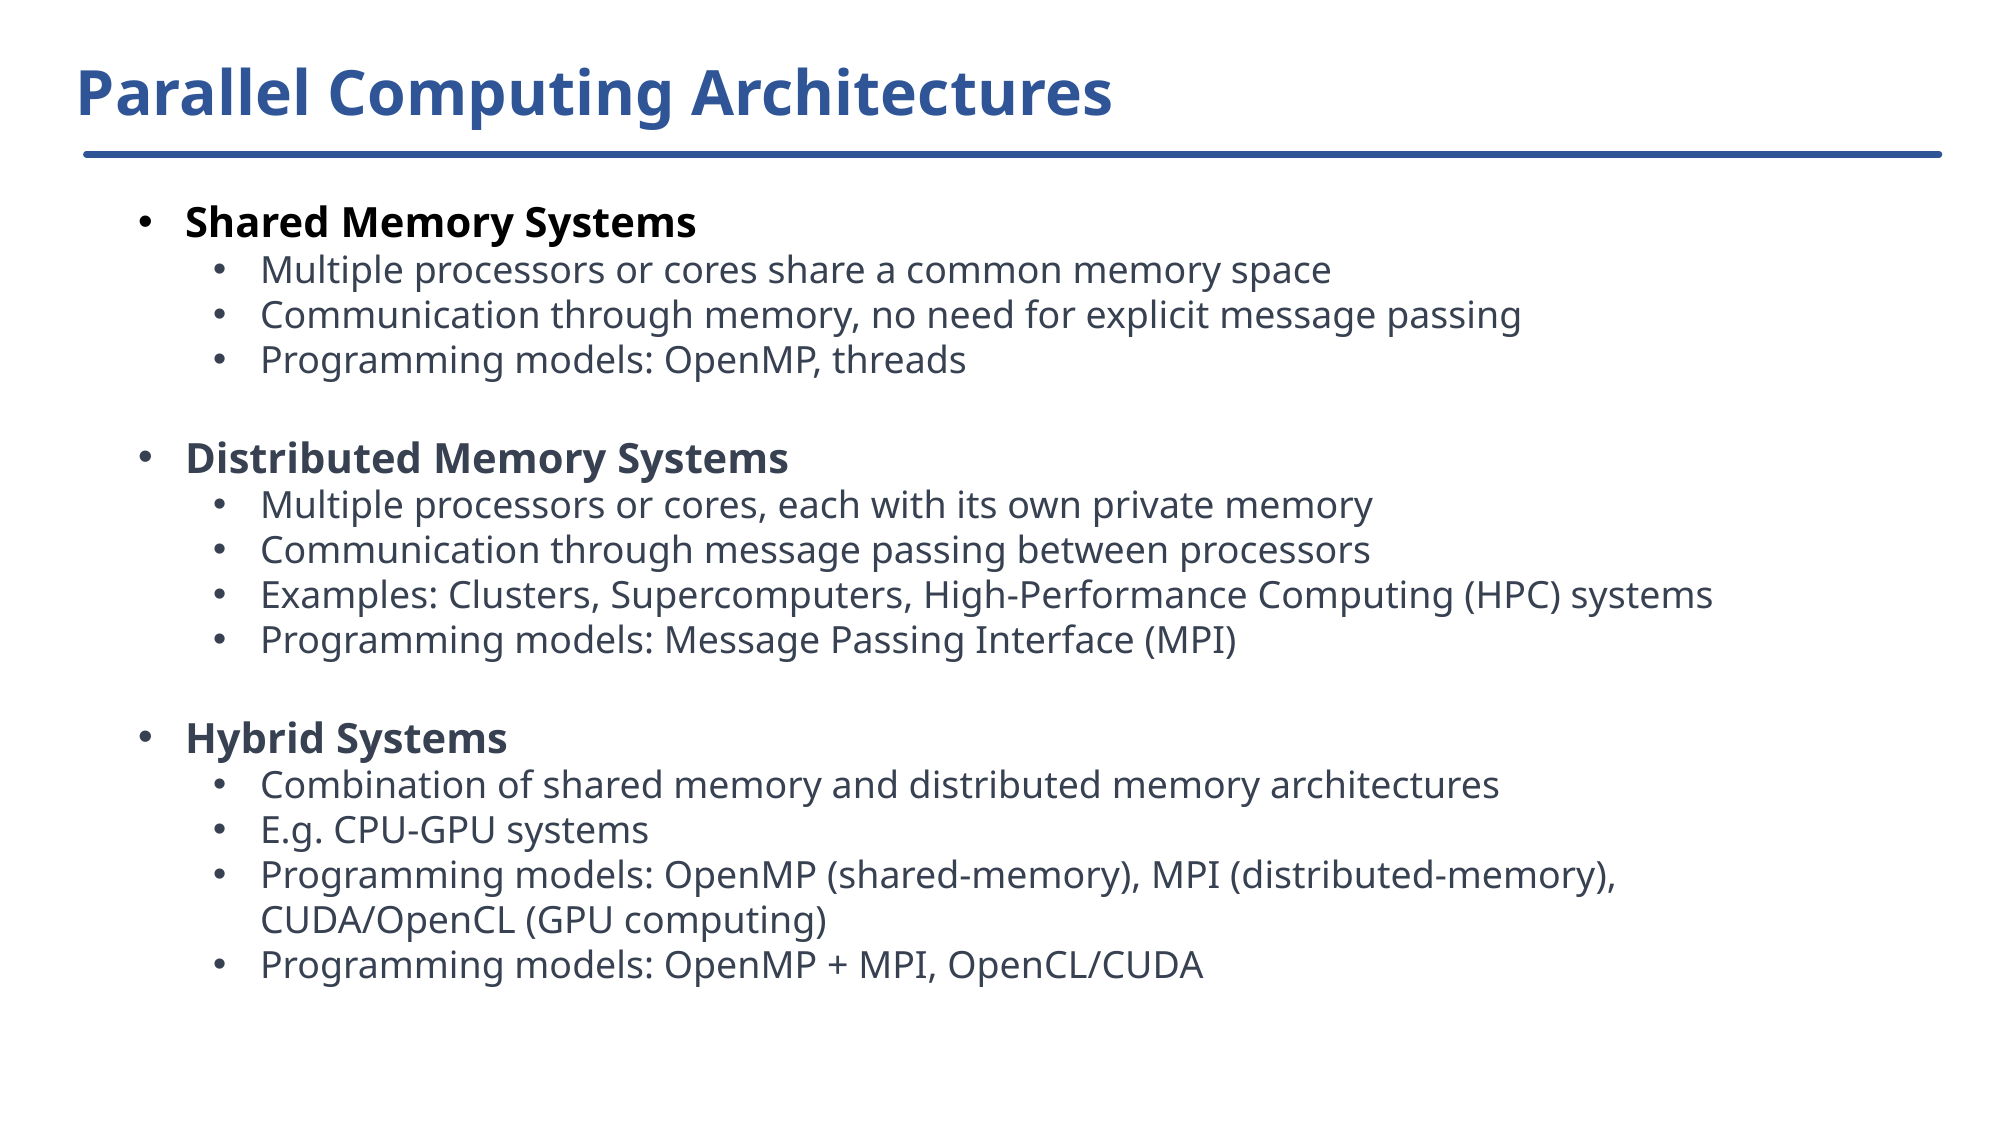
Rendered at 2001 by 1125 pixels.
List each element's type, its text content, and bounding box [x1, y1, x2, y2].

title Parallel Computing Architectures [60, 0, 1940, 192]
text_box Shared Memory Systems Multiple processors or cores share a common memory space Communication through memory, no need for explicit message passing Programming models: OpenMP, threads Distributed Memory Systems Multiple processors or cores, each with its own private memory Communication through message passing between processors Examples: Clusters, Supercomputers, High-Performance Computing (HPC) systems Programming models: Message Passing Interface (MPI) Hybrid Systems Combination of shared memory and distributed memory architectures E.g. CPU-GPU systems Programming models: OpenMP (shared-memory), MPI (distributed-memory), CUDA/OpenCL (GPU computing) Programming models: OpenMP + MPI, OpenCL/CUDA [123, 188, 1752, 994]
